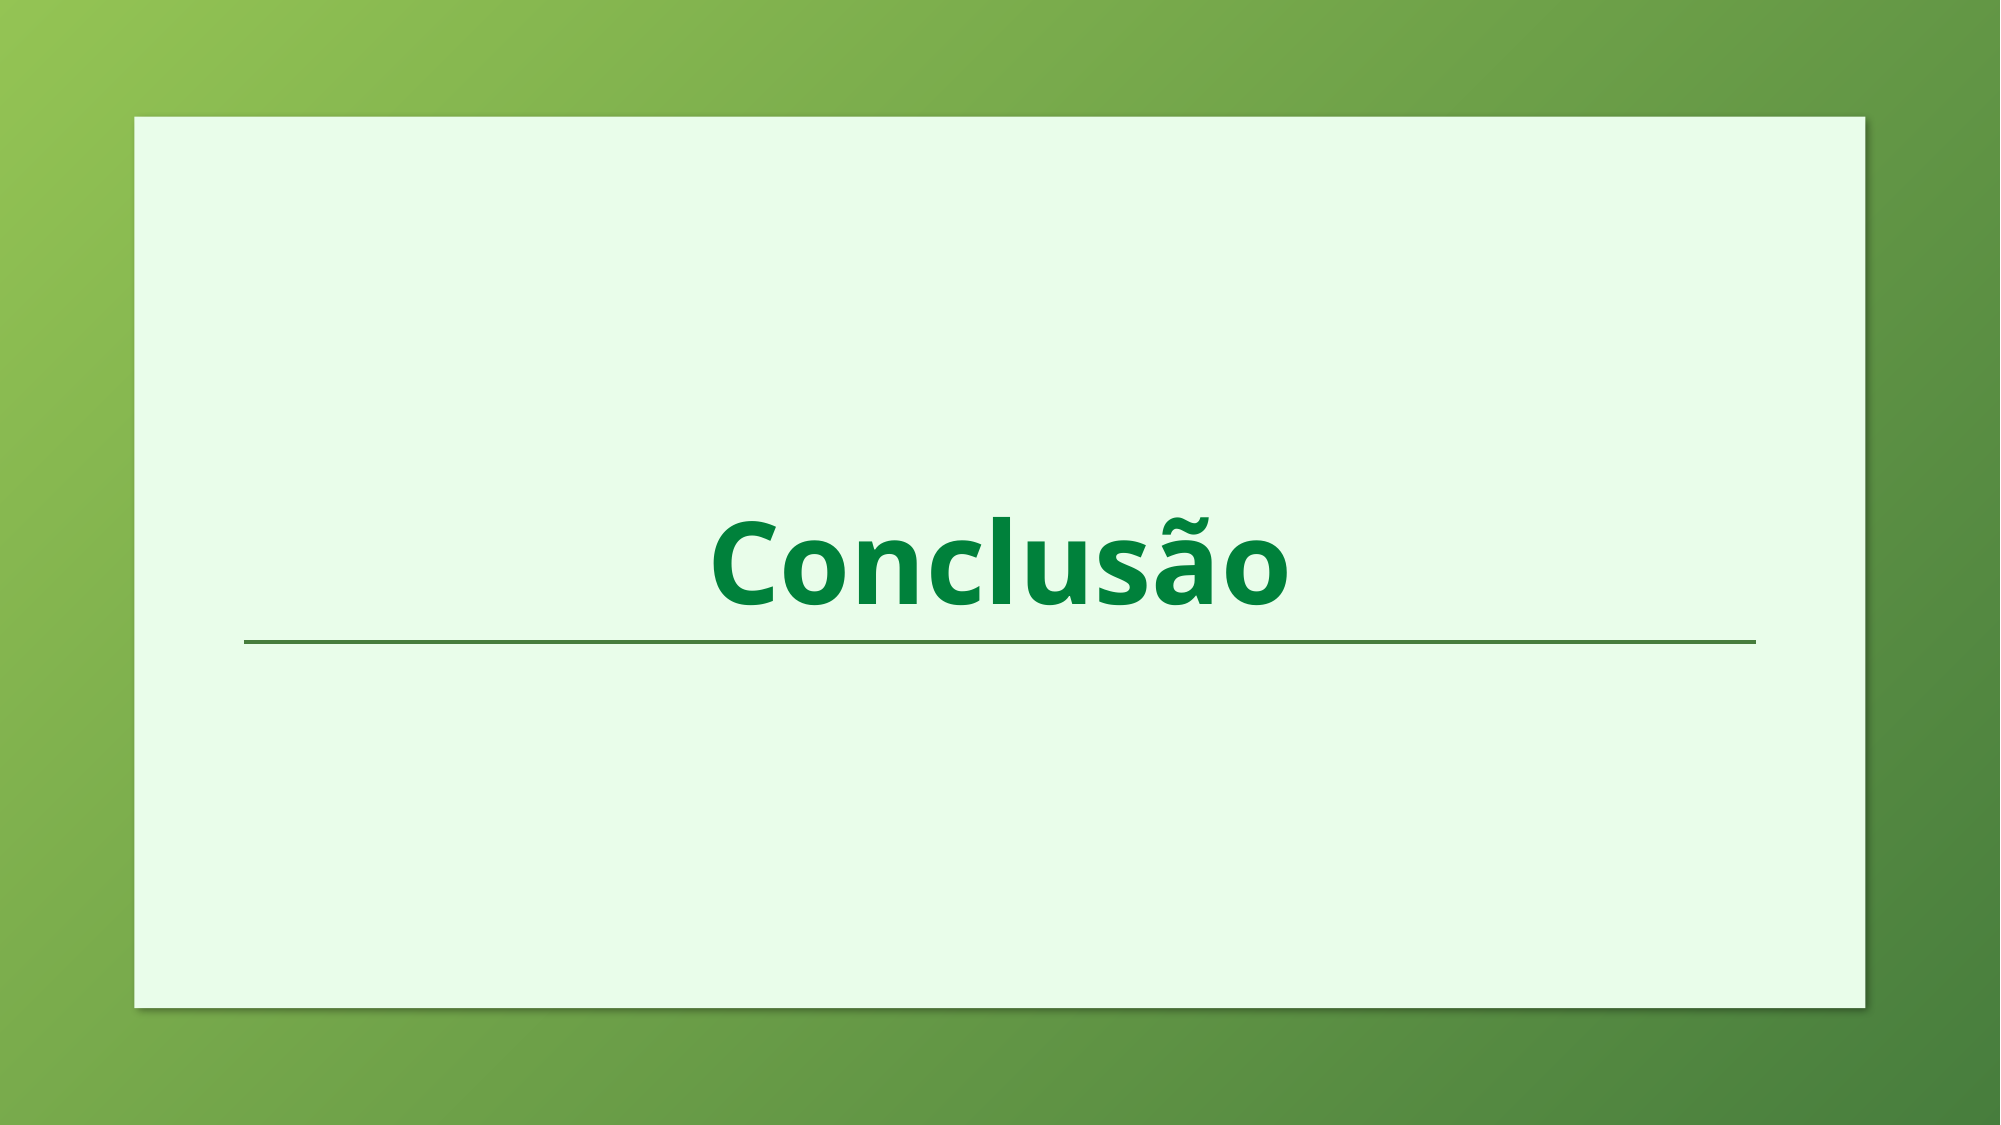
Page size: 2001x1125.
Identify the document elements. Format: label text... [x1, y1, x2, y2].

text_box Conclusão [134, 482, 1866, 636]
text_box [133, 115, 1867, 1010]
